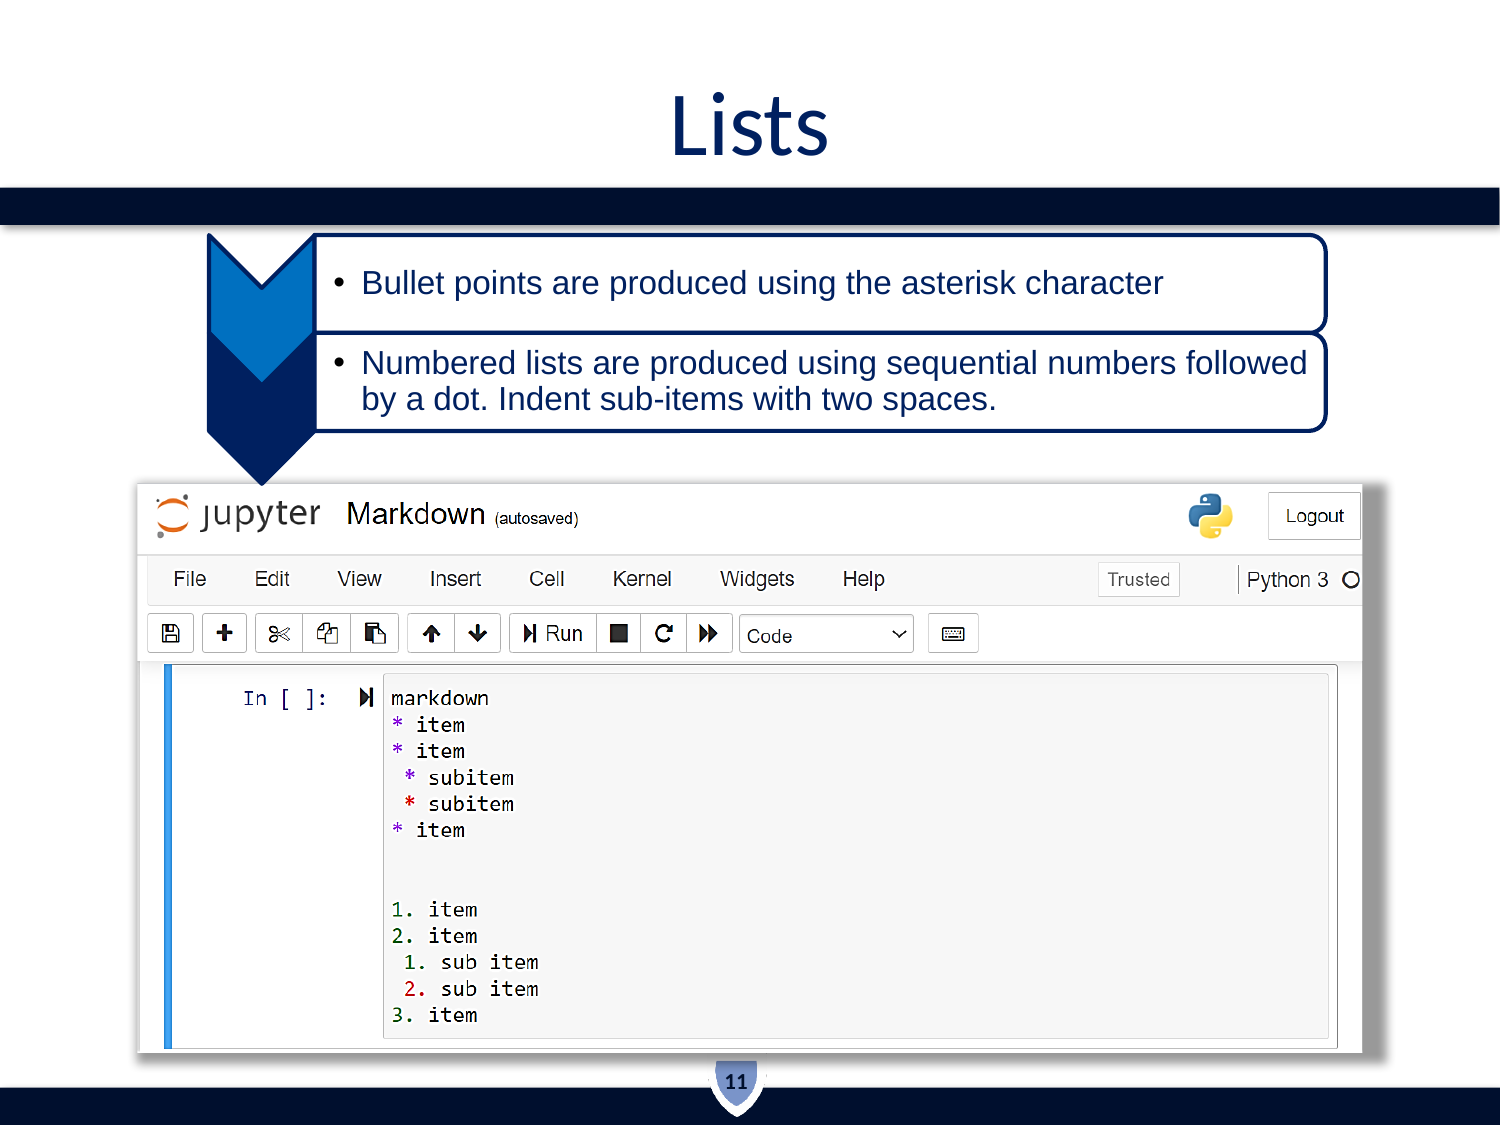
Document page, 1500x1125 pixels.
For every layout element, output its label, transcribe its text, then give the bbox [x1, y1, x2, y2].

picture [137, 483, 1363, 1053]
slide_number 11 [704, 1060, 768, 1110]
title Lists [75, 24, 1425, 213]
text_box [208, 234, 1326, 485]
picture [706, 1110, 767, 1117]
